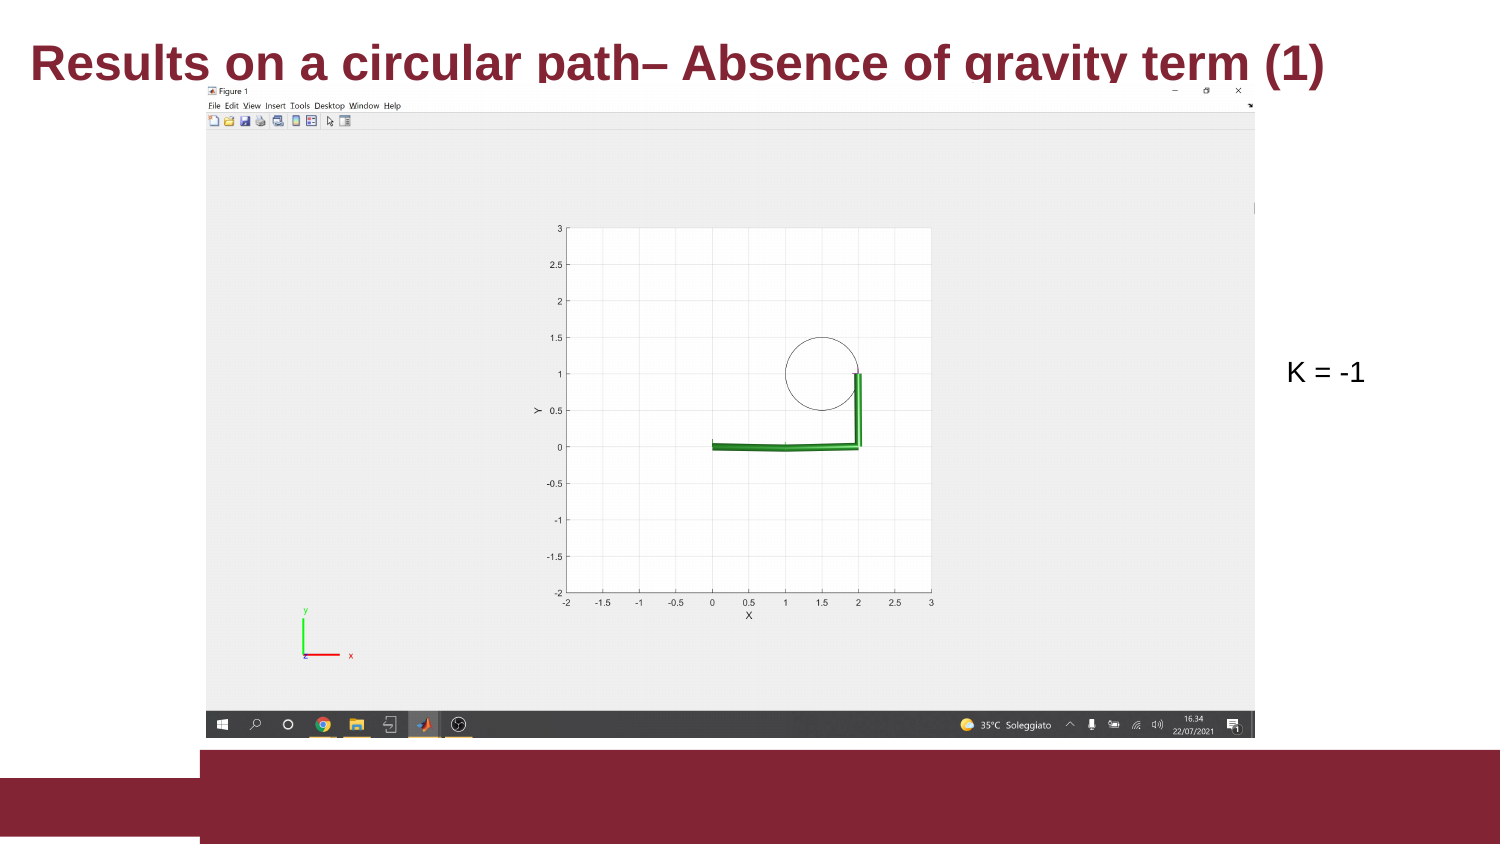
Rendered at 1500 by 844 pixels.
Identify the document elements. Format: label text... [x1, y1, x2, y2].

text_box K = -1 [1271, 346, 1500, 396]
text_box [205, 82, 1256, 739]
title Results on a circular path– Absence of gravity term (1) [15, 22, 1371, 94]
